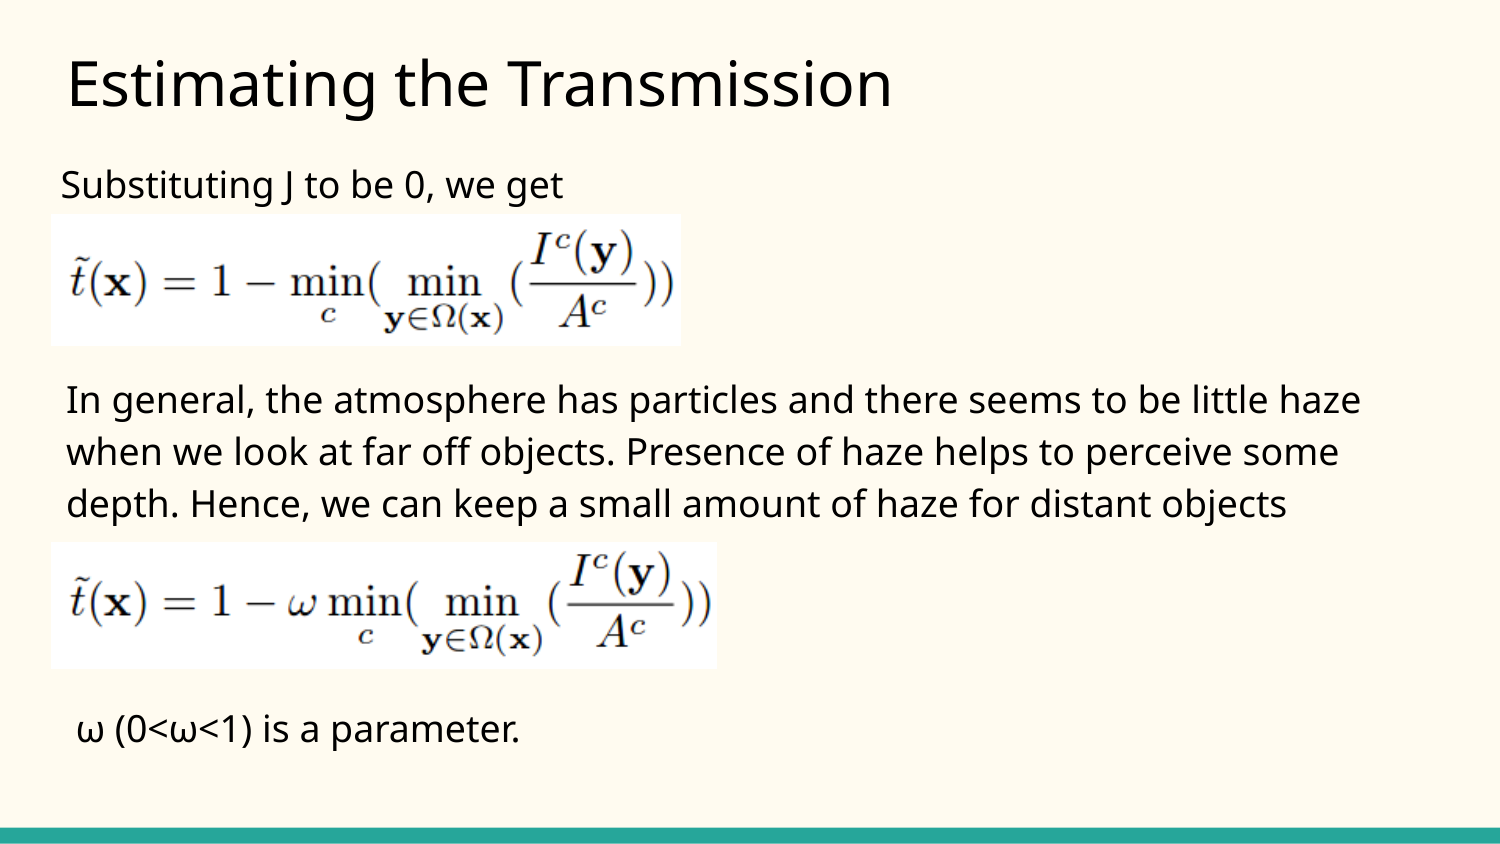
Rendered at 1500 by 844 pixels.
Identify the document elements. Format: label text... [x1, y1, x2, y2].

picture [50, 541, 717, 669]
list In general, the atmosphere has particles and there seems to be little haze when we look at far off objects. Presence of haze helps to perceive some depth. Hence, we can keep a small amount of haze for distant objects [51, 354, 1449, 536]
title Estimating the Transmission [51, 28, 1449, 130]
picture [50, 214, 682, 347]
list ω (0<ω<1) is a parameter. [51, 683, 1449, 751]
list Substituting J to be 0, we get [45, 139, 1444, 207]
